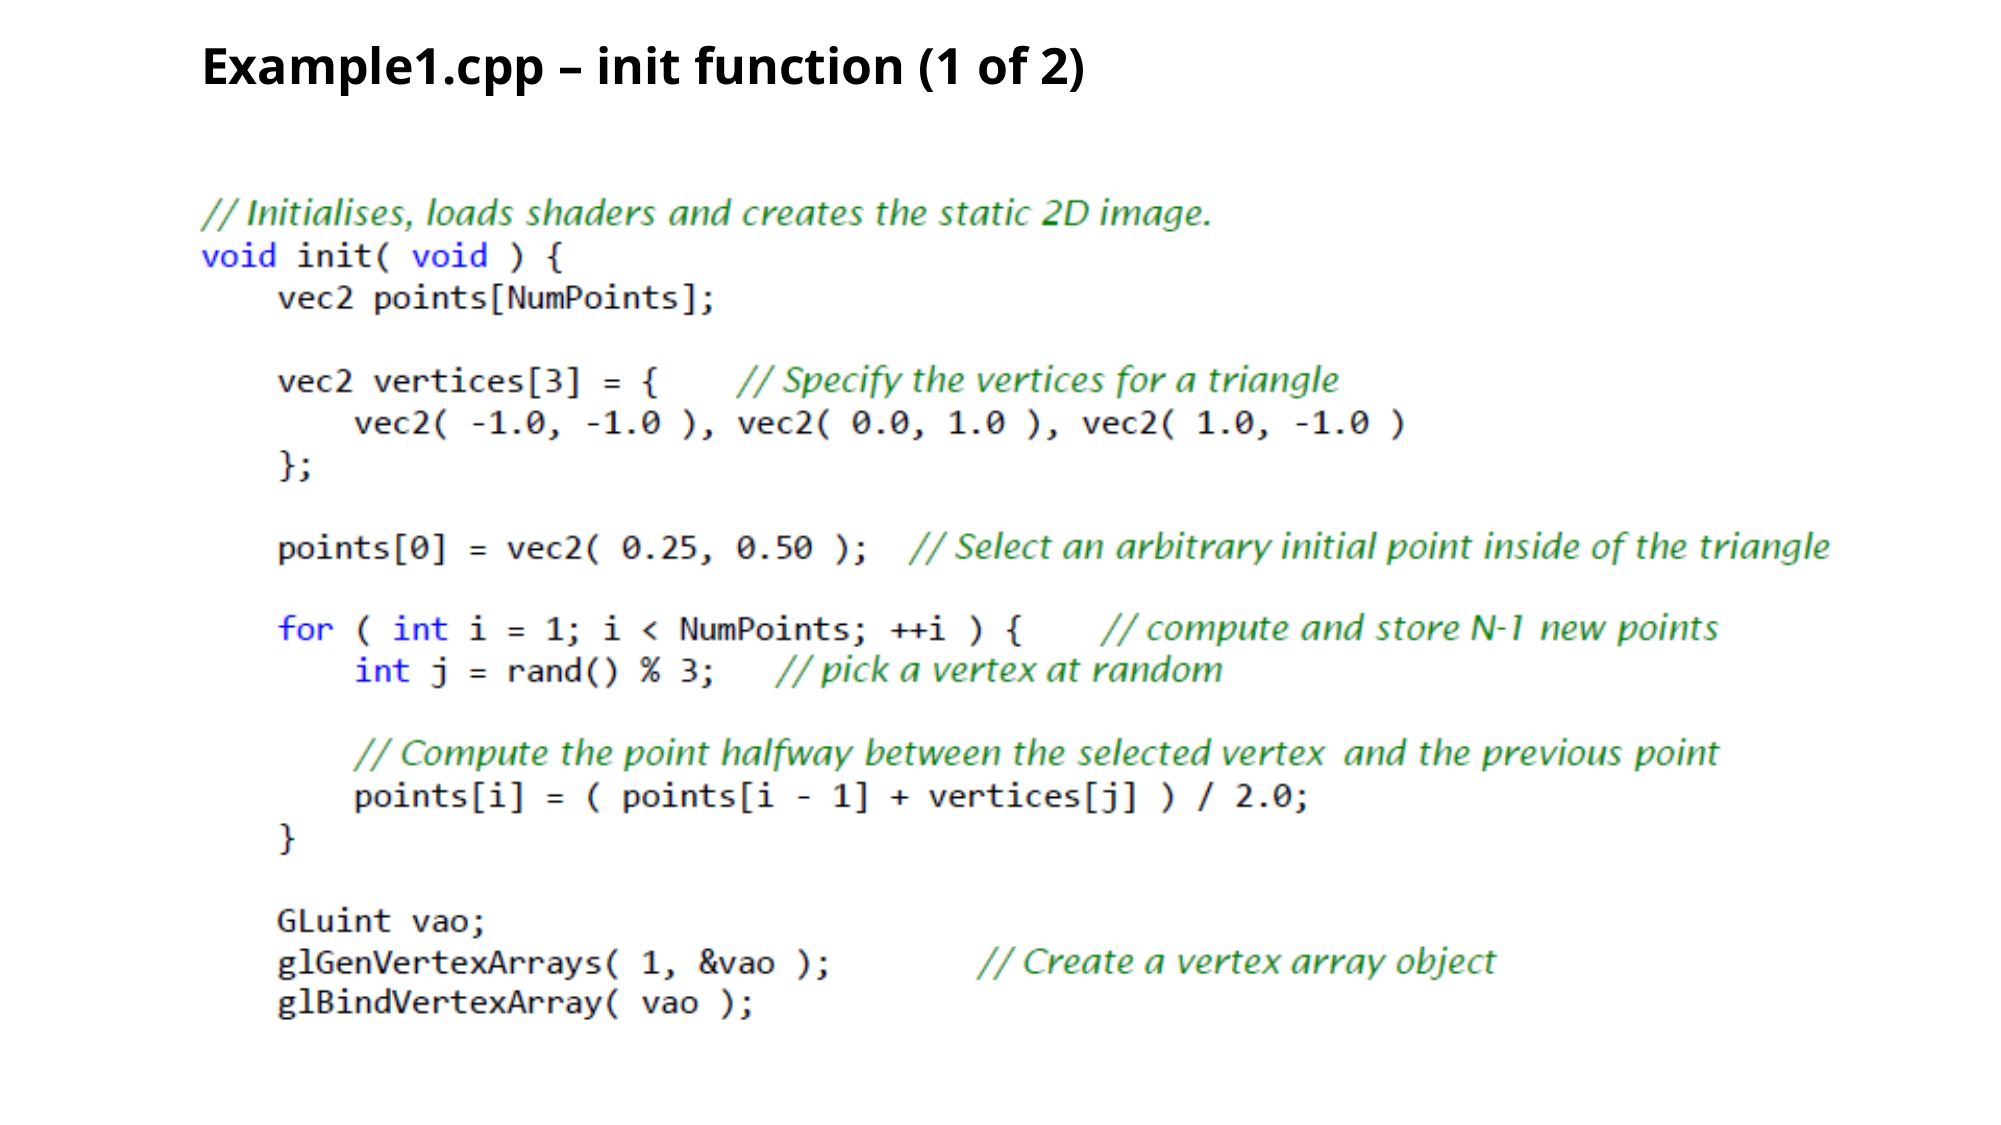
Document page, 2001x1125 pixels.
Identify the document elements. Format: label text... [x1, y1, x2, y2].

text_box Example1.cpp – init function (1 of 2) [186, 26, 1101, 102]
picture [164, 168, 1883, 1067]
